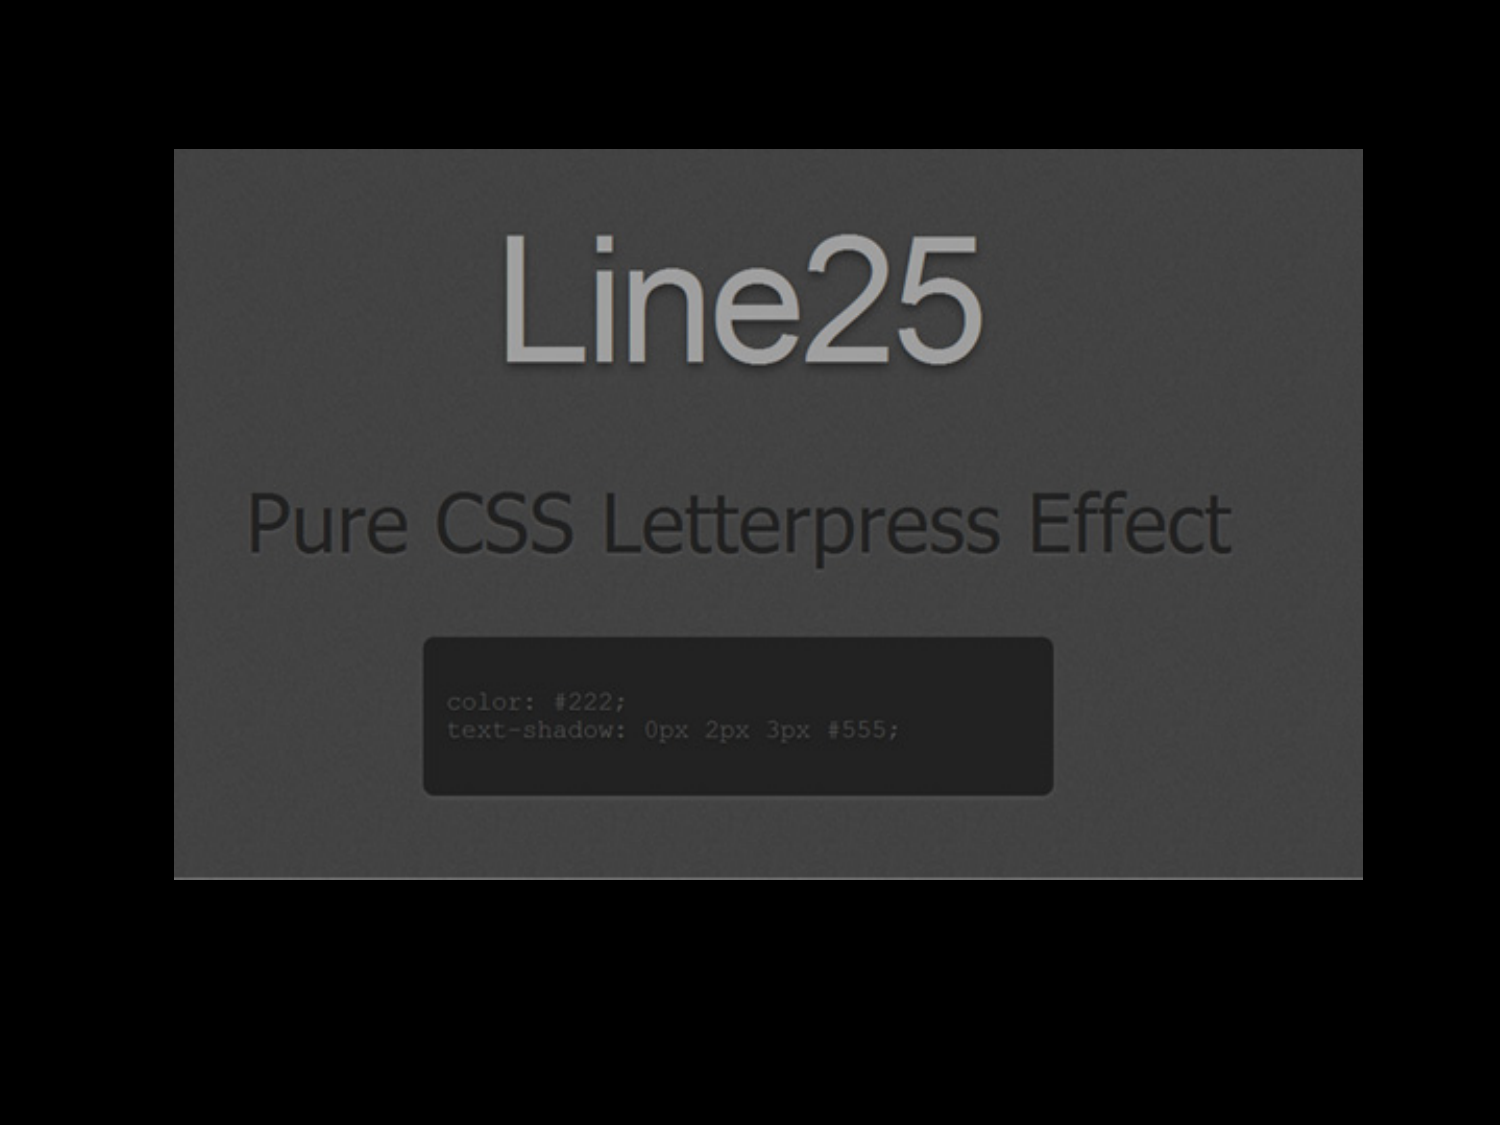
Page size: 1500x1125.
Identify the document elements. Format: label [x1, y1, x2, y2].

picture [174, 149, 1363, 880]
